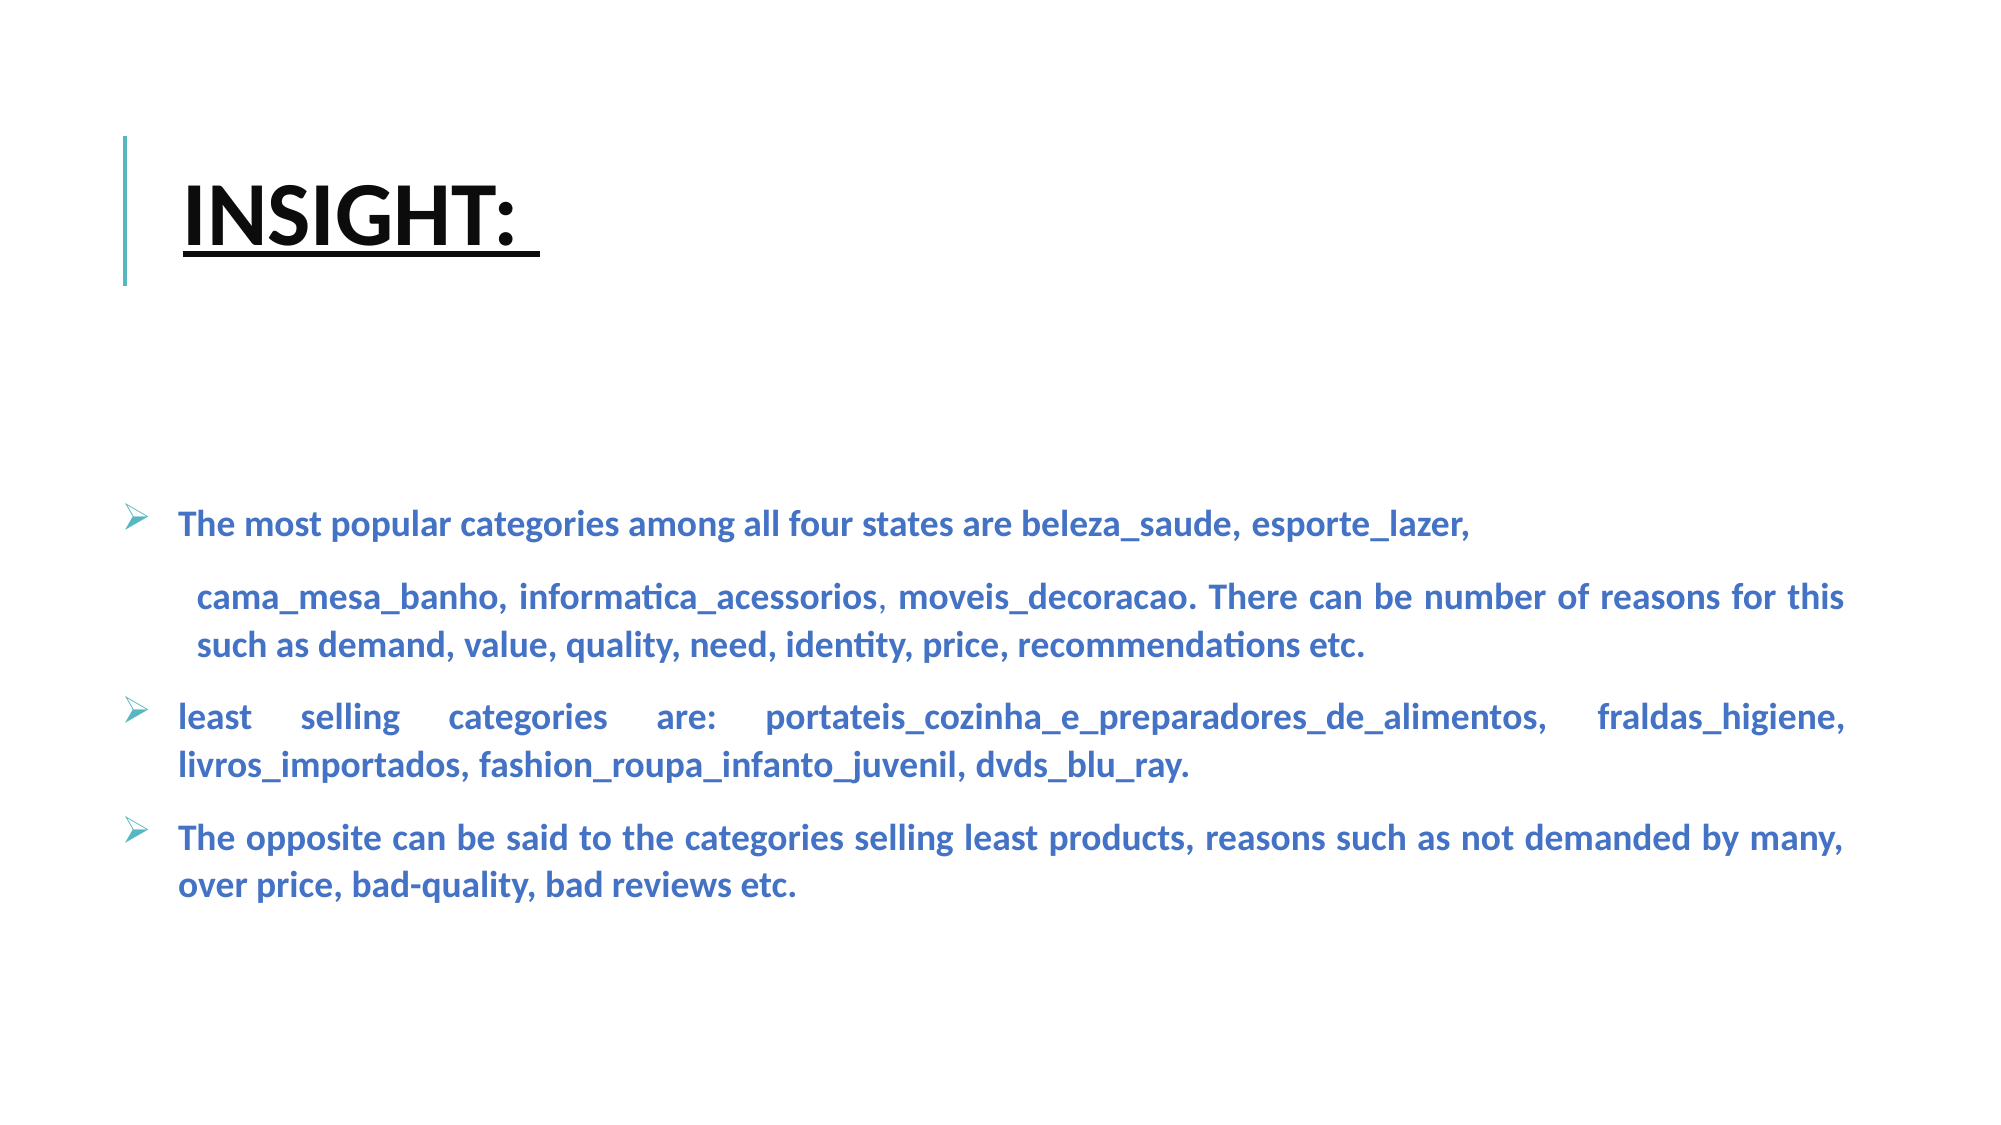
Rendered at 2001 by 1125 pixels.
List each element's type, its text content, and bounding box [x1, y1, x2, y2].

list The most popular categories among all four states are beleza_saude, esporte_lazer, cama_mesa_banho, informatica_acessorios, moveis_decoracao. There can be number of reasons for this such as demand, value, quality, need, identity, price, recommendations etc. least selling categories are: portateis_cozinha_e_preparadores_de_alimentos, fraldas_higiene, livros_importados, fashion_roupa_infanto_juvenil, dvds_blu_ray. The opposite can be said to the categories selling least products, reasons such as not demanded by many, over price, bad-quality, bad reviews etc. [114, 489, 1854, 965]
title INSIGHT: [168, 96, 1763, 342]
